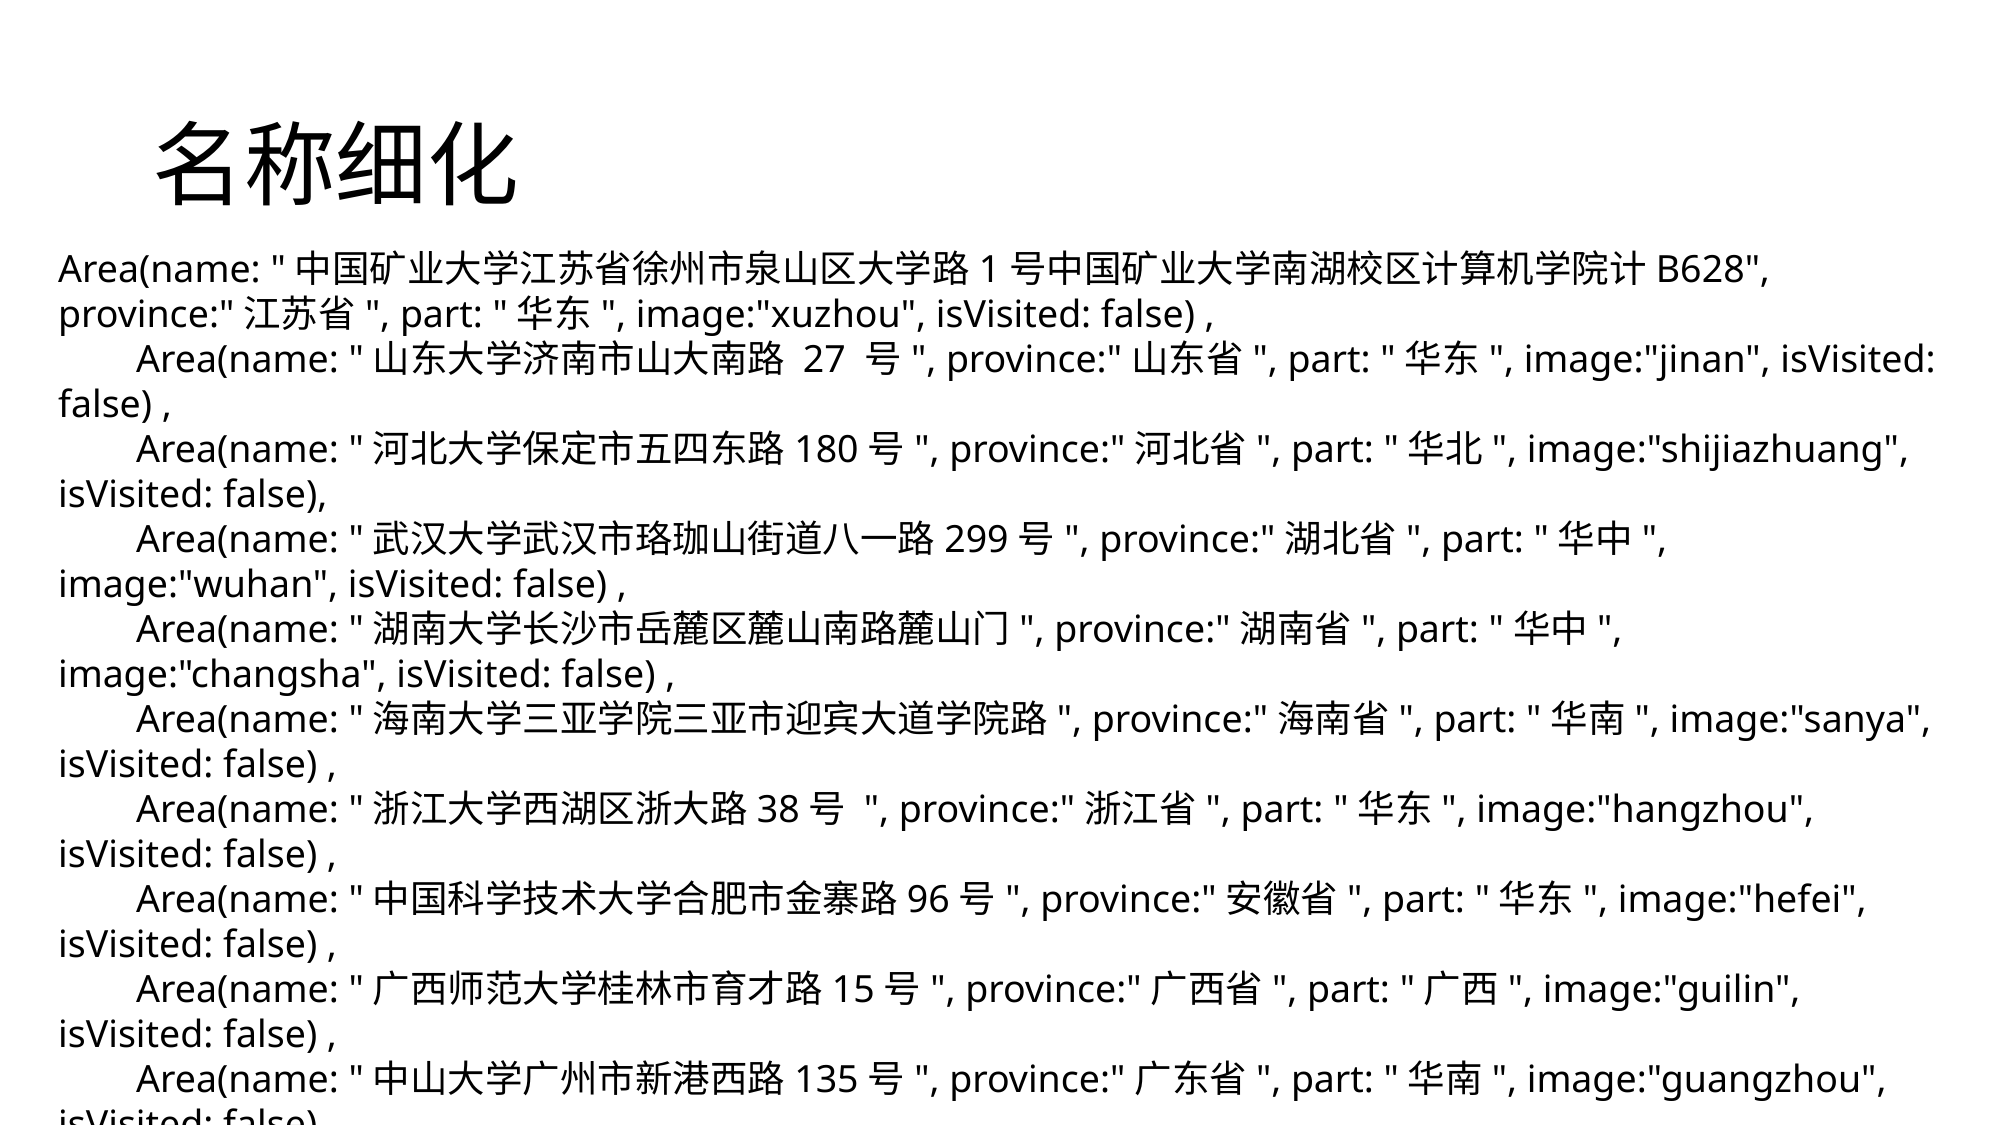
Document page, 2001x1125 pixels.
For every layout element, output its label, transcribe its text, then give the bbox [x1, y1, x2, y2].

title 名称细化 [137, 59, 1863, 237]
text_box Area(name: "中国矿业大学江苏省徐州市泉山区大学路1号中国矿业大学南湖校区计算机学院计B628", province:"江苏省", part: "华东", image:"xuzhou", isVisited: false) , Area(name: "山东大学济南市山大南路 27 号", province:"山东省", part: "华东", image:"jinan", isVisited: false) , Area(name: "河北大学保定市五四东路180号", province:"河北省", part: "华北", image:"shijiazhuang", isVisited: false), Area(name: "武汉大学武汉市珞珈山街道八一路299号", province:"湖北省", part: "华中", image:"wuhan", isVisited: false) , Area(name: "湖南大学长沙市岳麓区麓山南路麓山门", province:"湖南省", part: "华中", image:"changsha", isVisited: false) , Area(name: "海南大学三亚学院三亚市迎宾大道学院路", province:"海南省", part: "华南", image:"sanya", isVisited: false) , Area(name: "浙江大学西湖区浙大路38号 ", province:"浙江省", part: "华东", image:"hangzhou", isVisited: false) , Area(name: "中国科学技术大学合肥市金寨路96号", province:"安徽省", part: "华东", image:"hefei", isVisited: false) , Area(name: "广西师范大学桂林市育才路15号", province:"广西省", part: "广西", image:"guilin", isVisited: false) , Area(name: "中山大学广州市新港西路135号", province:"广东省", part: "华南", image:"guangzhou", isVisited: false) [43, 237, 1957, 1125]
